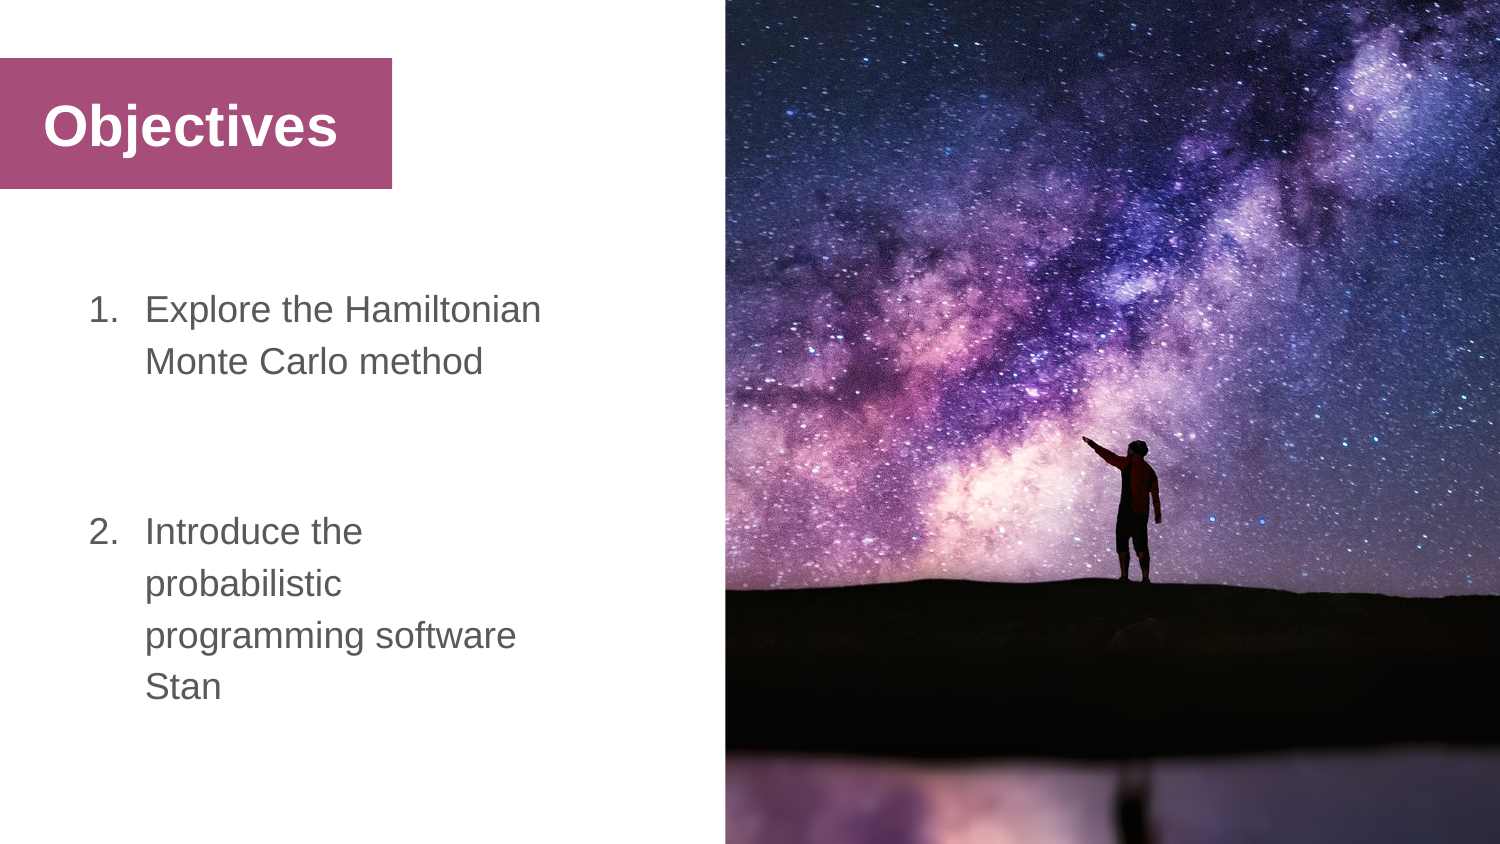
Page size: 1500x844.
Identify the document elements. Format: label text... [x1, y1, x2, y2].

picture [724, 0, 1500, 844]
list Explore the Hamiltonian Monte Carlo method Introduce the probabilistic programming software Stan [54, 263, 579, 422]
title Objectives [0, 58, 393, 189]
